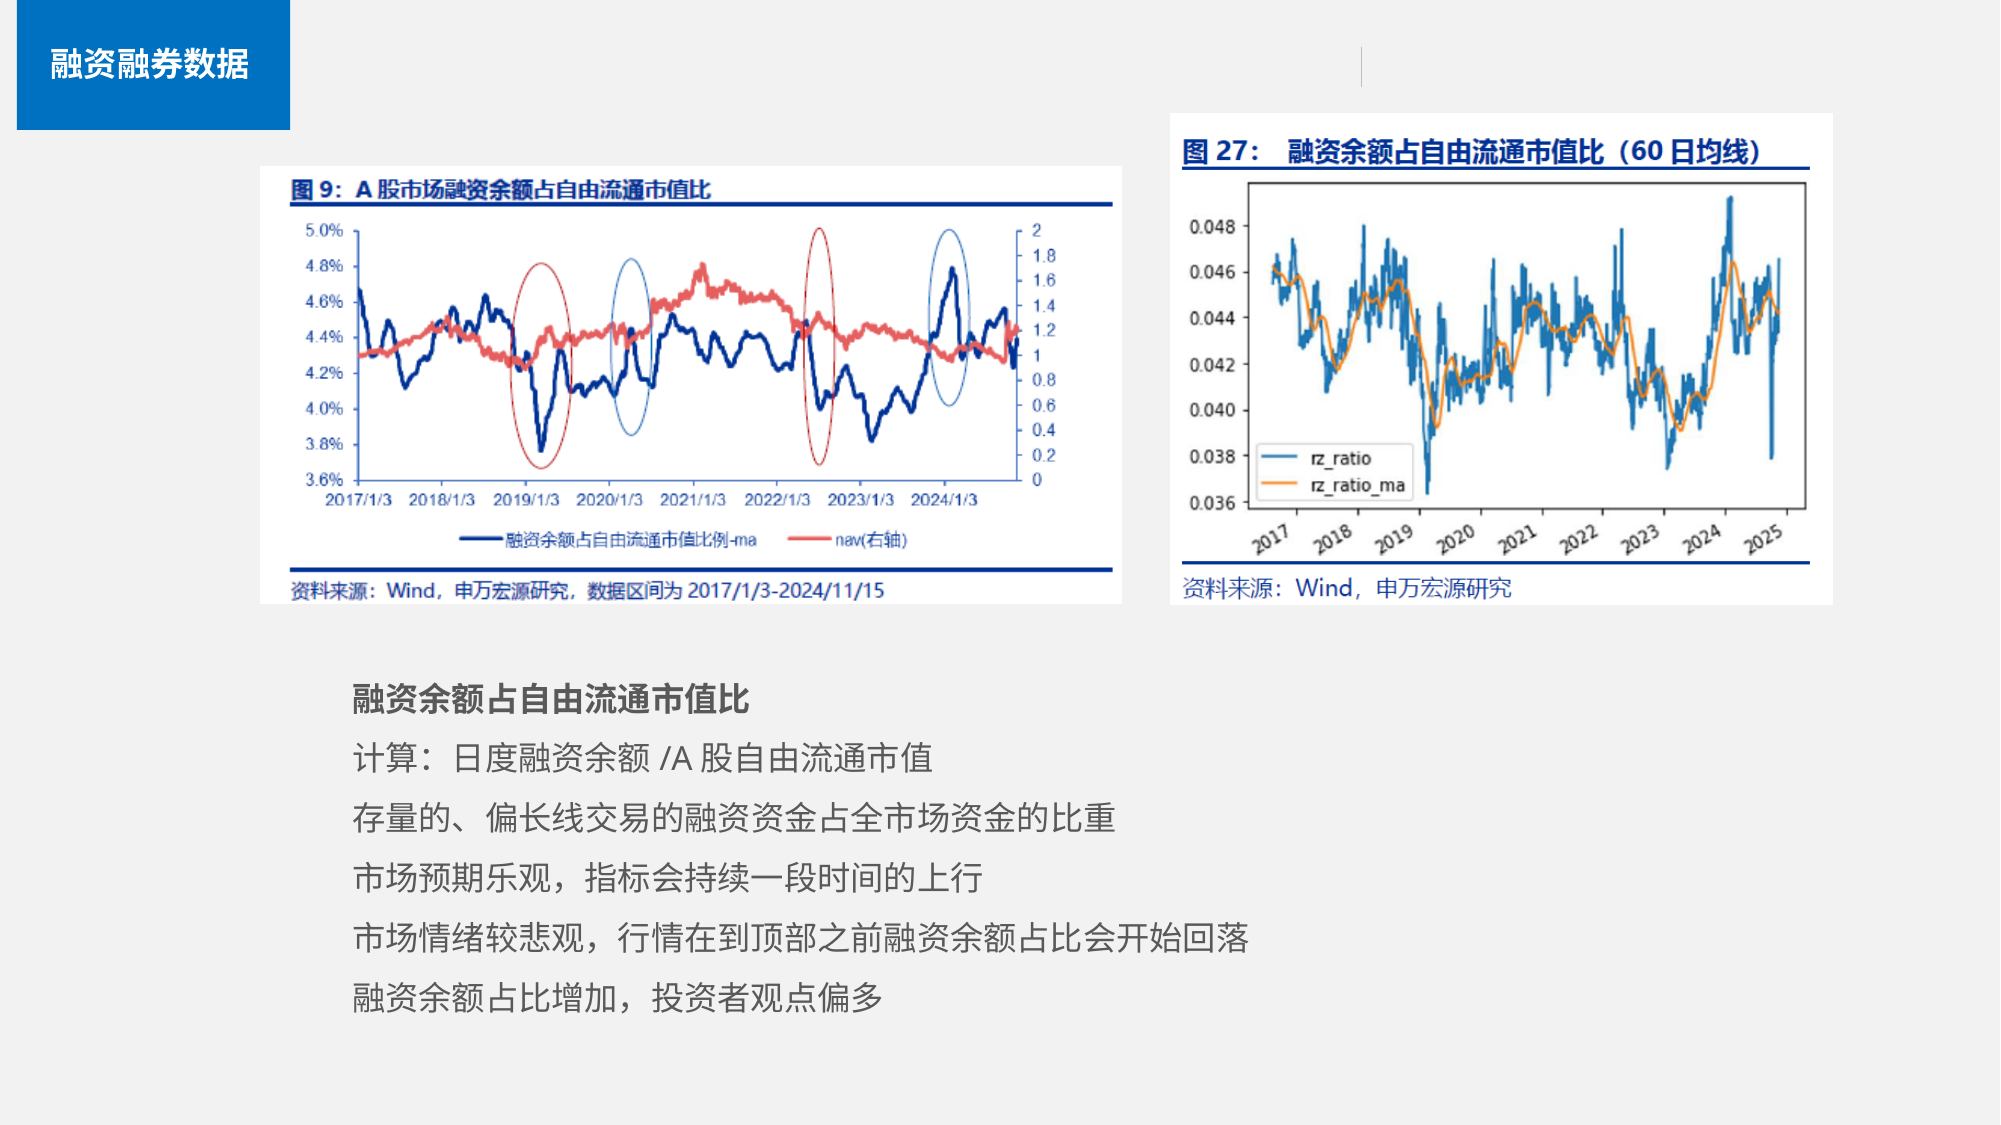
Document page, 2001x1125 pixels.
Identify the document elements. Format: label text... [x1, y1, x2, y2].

text_box 融资融券数据 [40, 35, 261, 91]
picture [260, 166, 1122, 604]
text_box 融资余额占自由流通市值比 计算：日度融资余额/A股自由流通市值 存量的、偏长线交易的融资资金占全市场资金的比重 市场预期乐观，指标会持续一段时间的上行 市场情绪较悲观，行情在到顶部之前融资余额占比会开始回落 融资余额占比增加，投资者观点偏多 [337, 650, 1726, 1085]
picture [1170, 113, 1833, 605]
text_box [16, 0, 291, 131]
